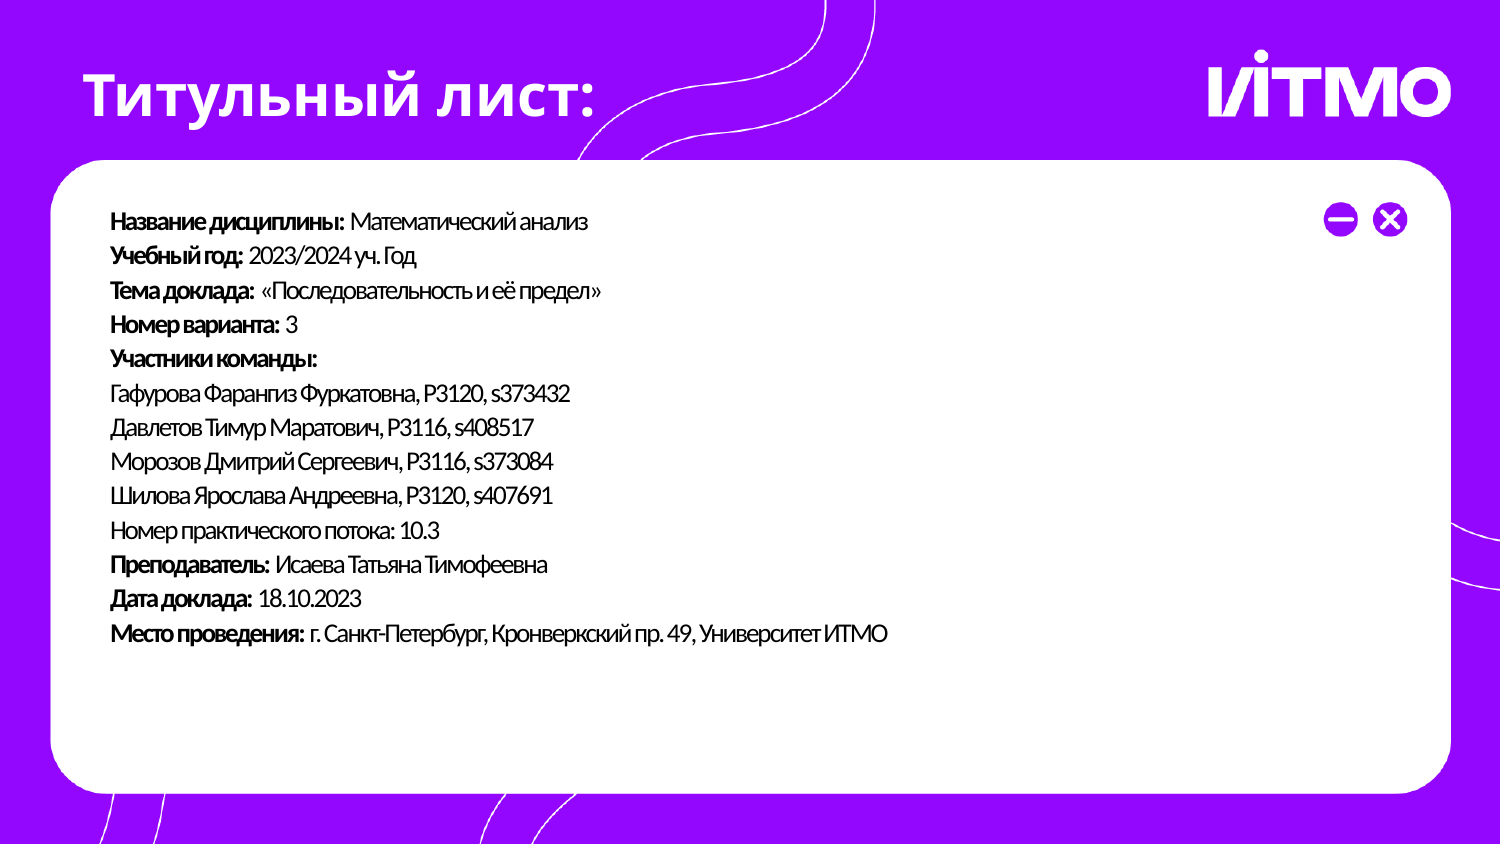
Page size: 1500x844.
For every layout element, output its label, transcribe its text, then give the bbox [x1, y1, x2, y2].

list Название дисциплины: Математический анализ Учебный год: 2023/2024 уч. Год Тема доклада: «Последовательность и её предел» Номер варианта: 3 Участники команды: Гафурова Фарангиз Фуркатовна, P3120, s373432 Давлетов Тимур Маратович, P3116, s408517 Морозов Дмитрий Сергеевич, P3116, s373084 Шилова Ярослава Андреевна, P3120, s407691 Номер практического потока: 10.3 Преподаватель: Исаева Татьяна Тимофеевна Дата доклада: 18.10.2023 Место проведения: г. Санкт-Петербург, Кронверкский пр. 49, Университет ИТМО [101, 201, 1280, 763]
title Титульный лист: [74, 49, 1195, 138]
picture [0, 0, 1500, 844]
